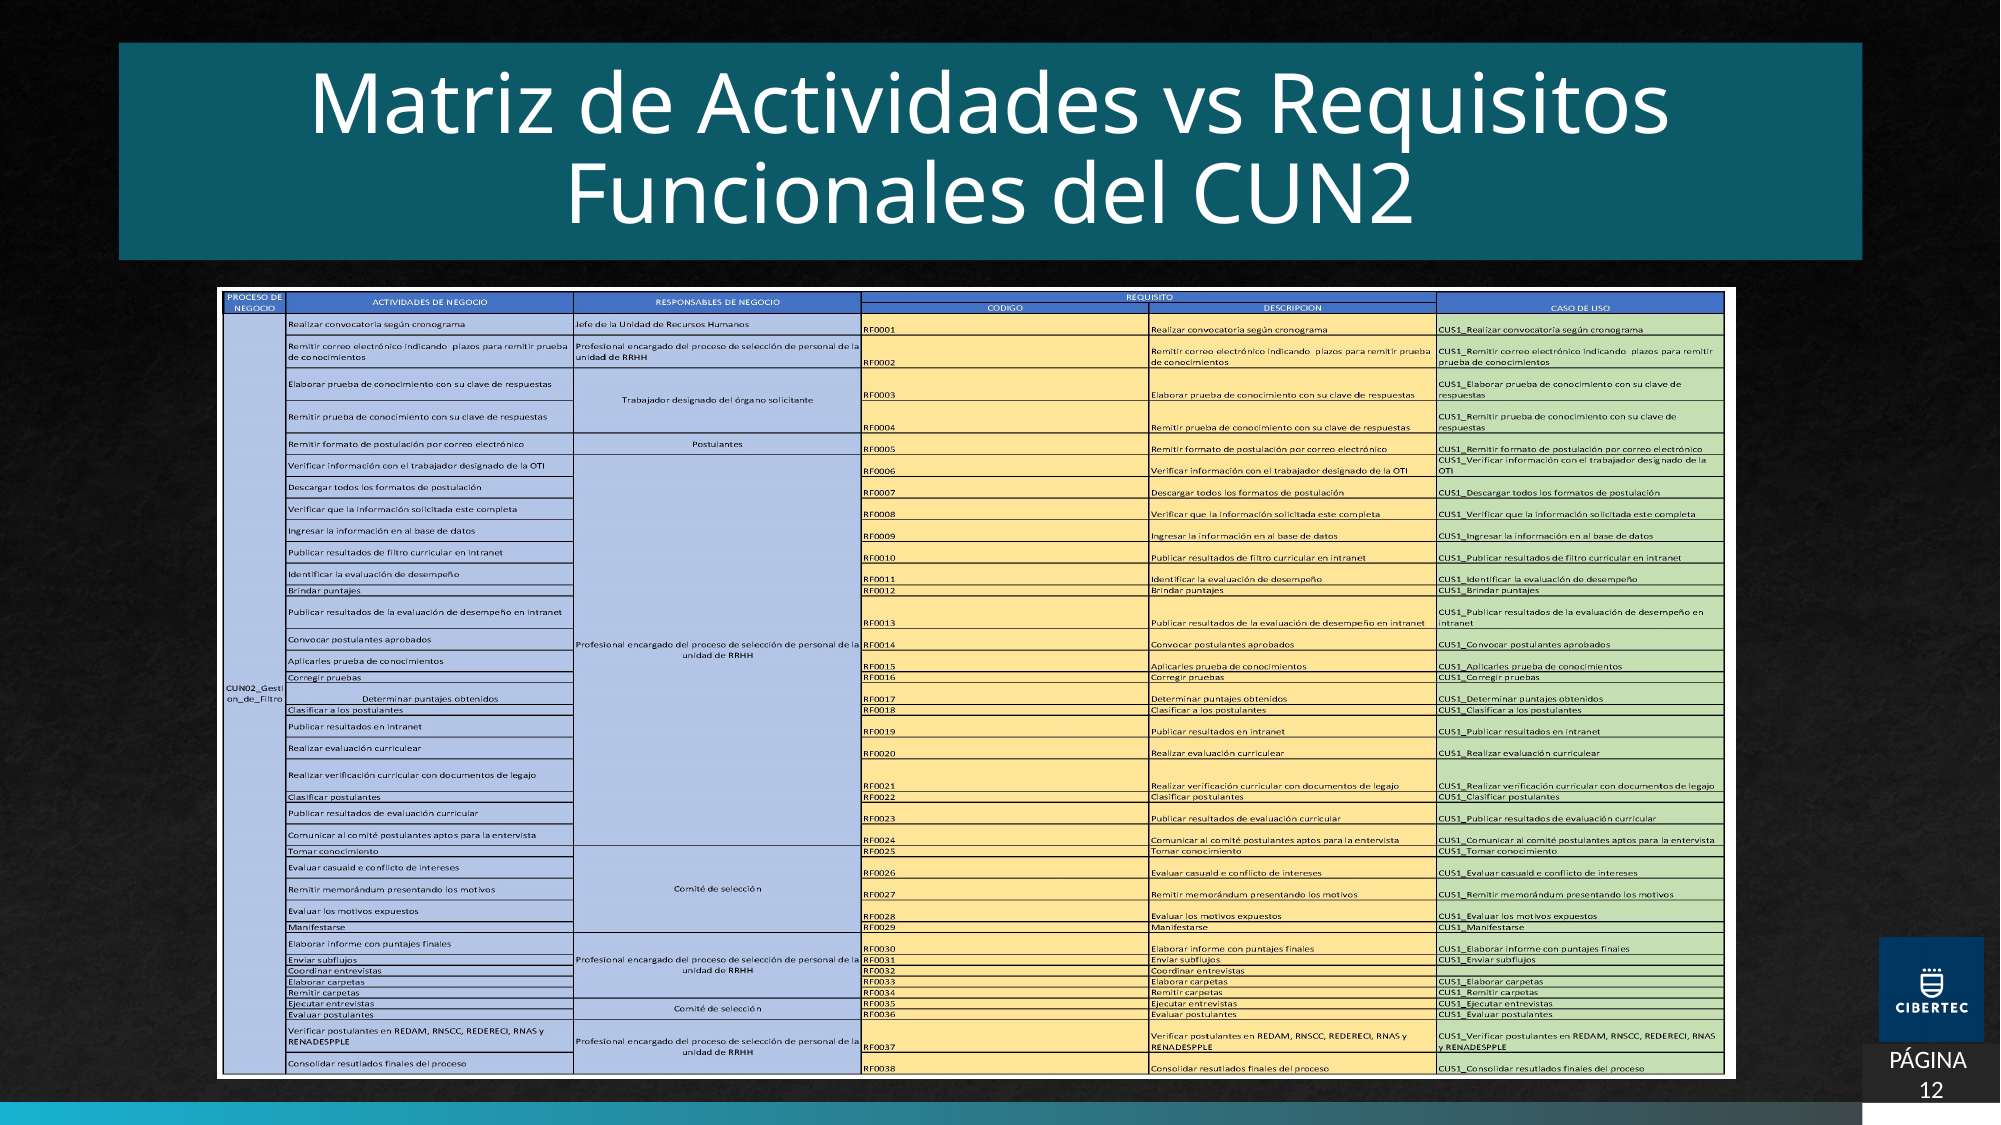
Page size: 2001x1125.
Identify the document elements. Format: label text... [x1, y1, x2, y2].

picture [0, 0, 2000, 1103]
slide_number PÁGINA 12 [1862, 1043, 2000, 1103]
title Matriz de Actividades vs Requisitos Funcionales del CUN2 [118, 42, 1863, 261]
